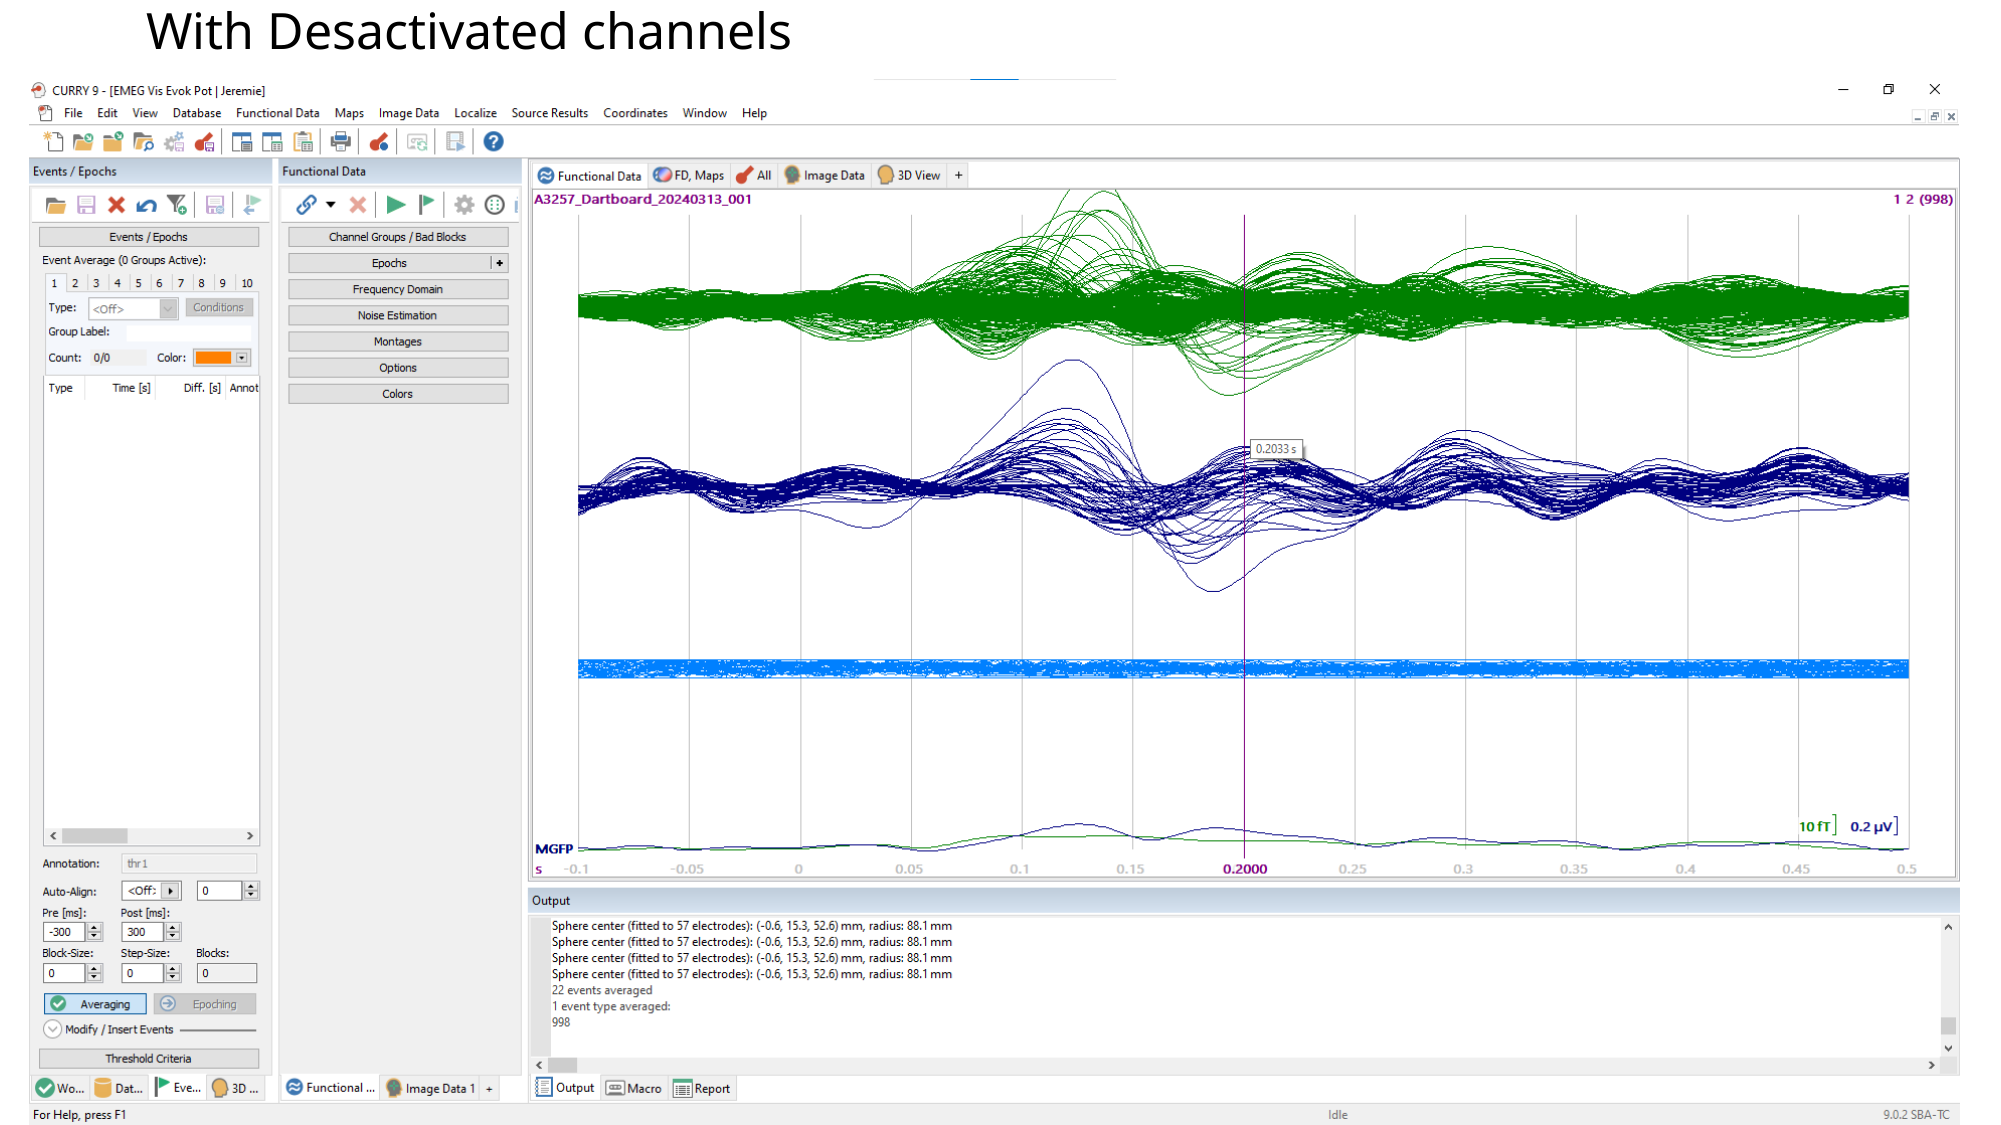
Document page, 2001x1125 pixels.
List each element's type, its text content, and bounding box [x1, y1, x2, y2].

title With Desactivated channels [131, 0, 902, 79]
picture [29, 79, 1960, 1125]
